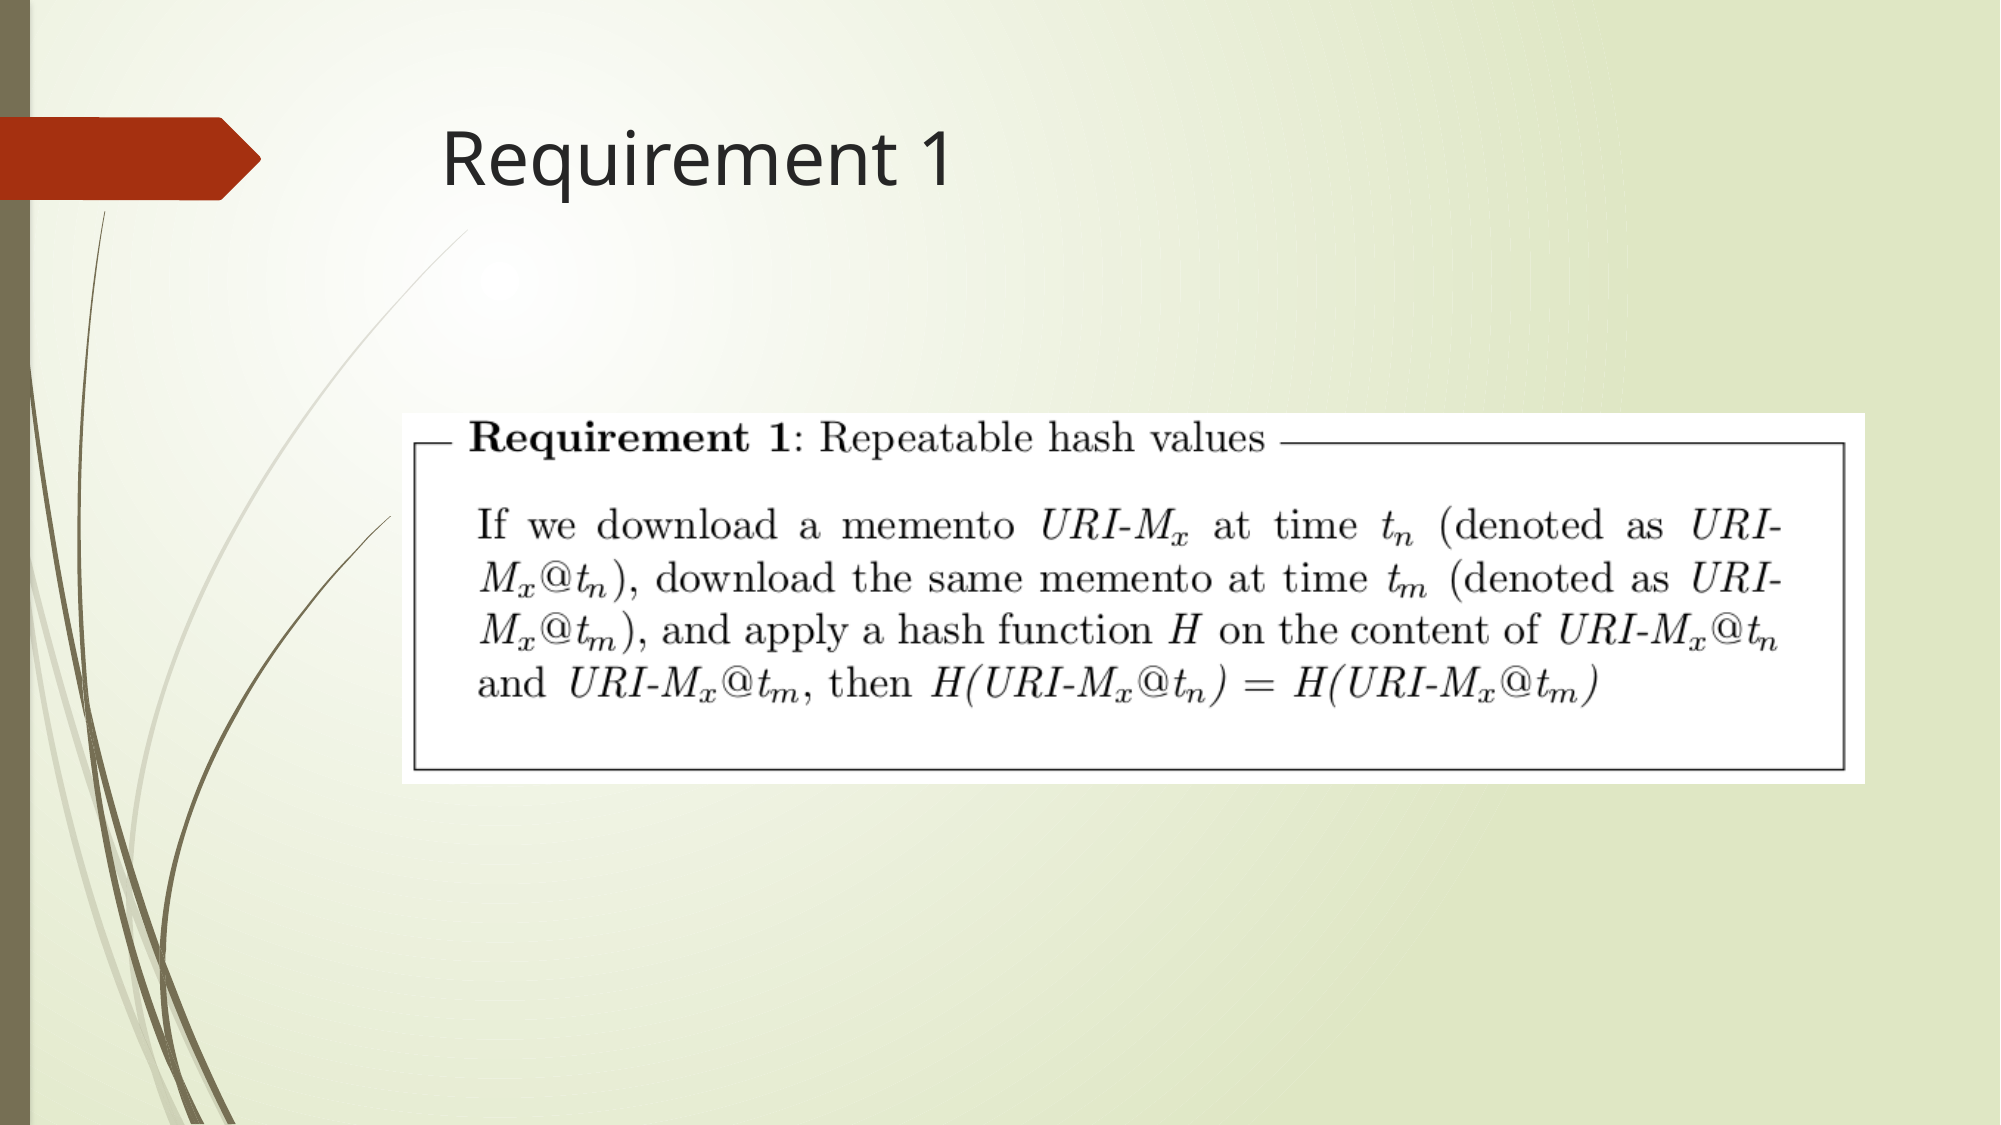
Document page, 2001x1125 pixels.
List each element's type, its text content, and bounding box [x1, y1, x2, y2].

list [402, 413, 1865, 785]
title Requirement 1 [425, 102, 1888, 313]
